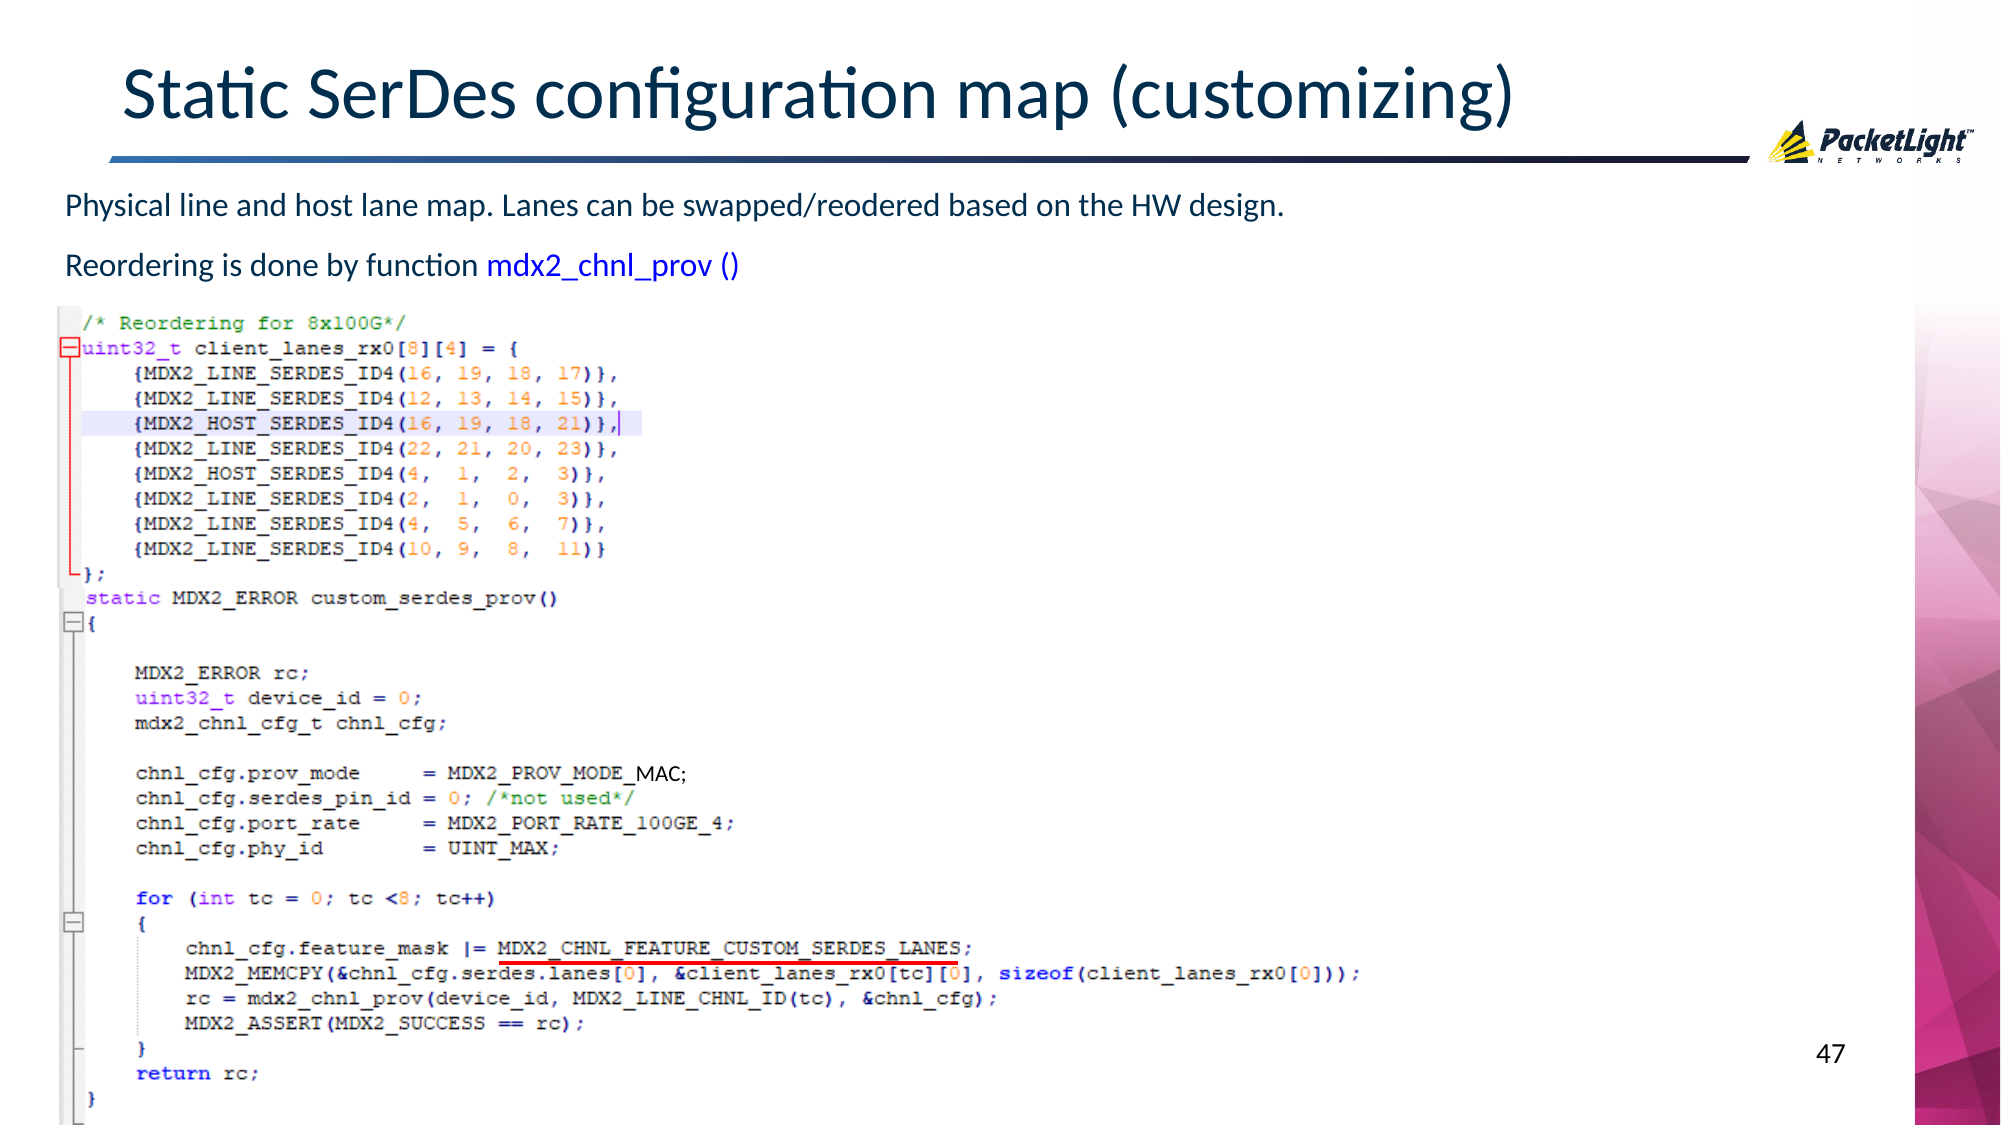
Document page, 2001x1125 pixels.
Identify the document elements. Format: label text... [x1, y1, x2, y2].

title Static SerDes configuration map (customizing) [108, 14, 1750, 163]
text_box Physical line and host lane map. Lanes can be swapped/reodered based on the HW design. Reordering is done by function mdx2_chnl_prov () [50, 175, 1649, 325]
picture [1762, 0, 2001, 1125]
picture [57, 306, 1365, 1125]
text_box 47 [1801, 1027, 1900, 1088]
